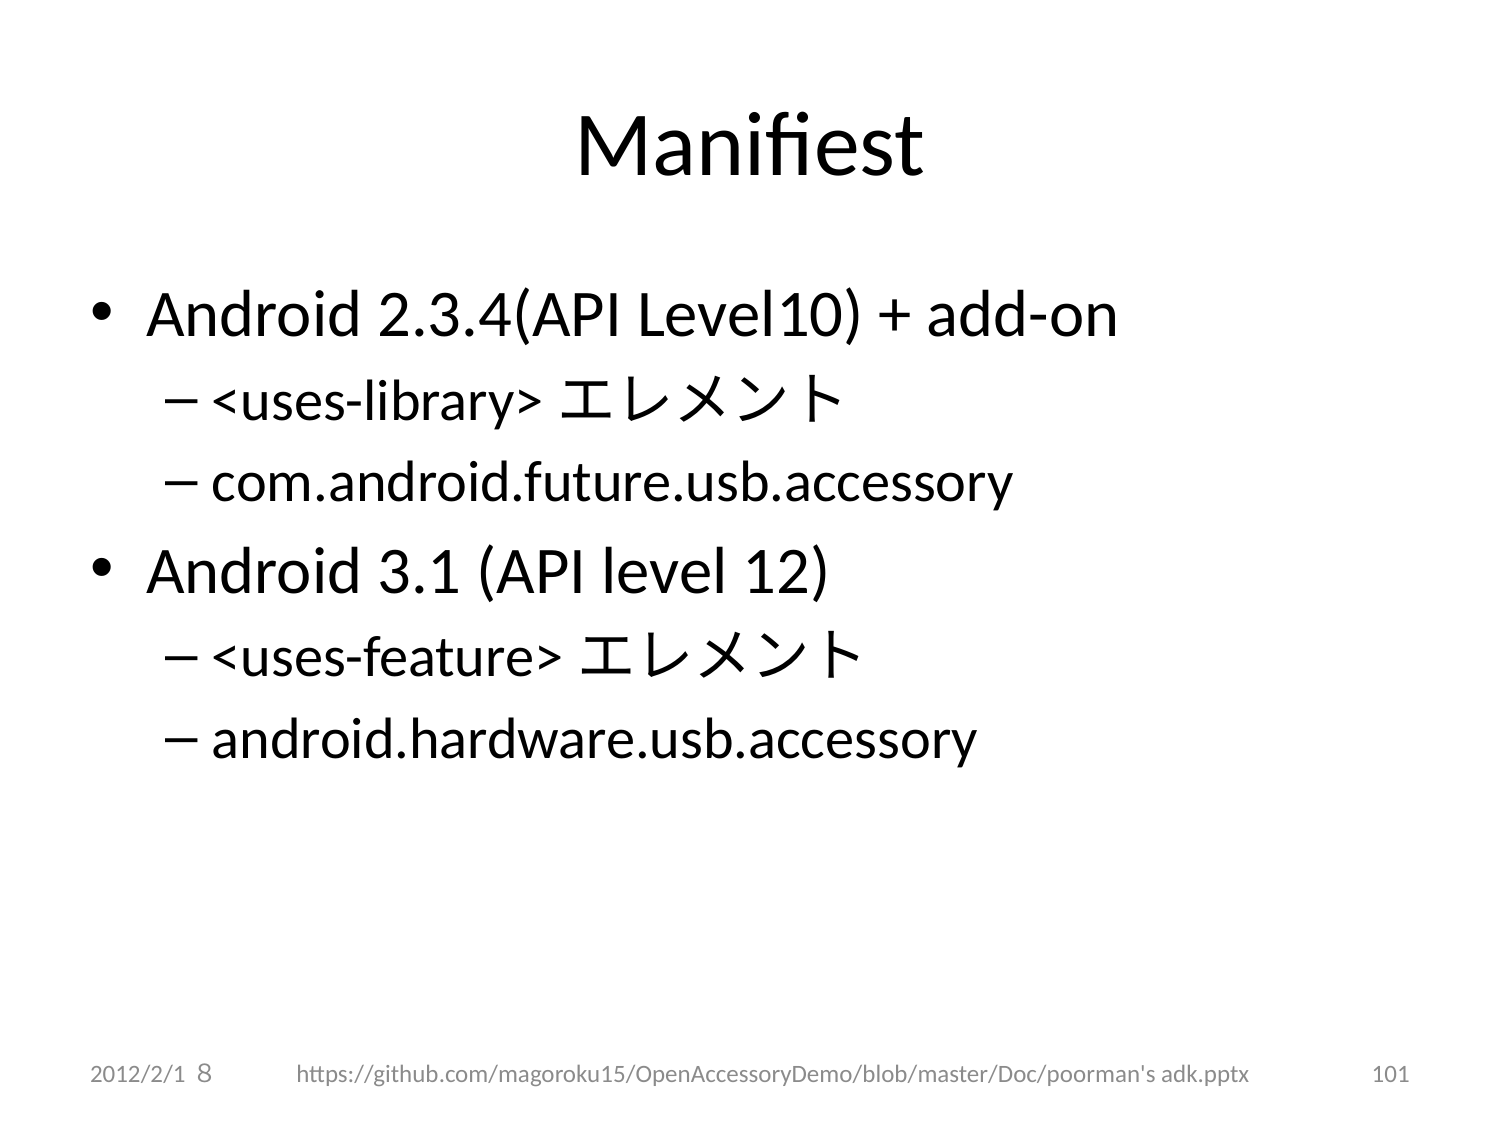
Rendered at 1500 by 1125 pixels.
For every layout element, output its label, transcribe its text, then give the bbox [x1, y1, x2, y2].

list Android 2.3.4(API Level10) + add-on <uses-library>エレメント com.android.future.usb.accessory Android 3.1 (API level 12) <uses-feature>エレメント android.hardware.usb.accessory [75, 262, 1425, 1005]
footer https://github.com/magoroku15/OpenAccessoryDemo/blob/master/Doc/poorman's adk.pptx [242, 1042, 1306, 1103]
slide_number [75, 1042, 242, 1103]
title Manifiest [75, 45, 1425, 233]
slide_number 101 [1306, 1042, 1425, 1103]
